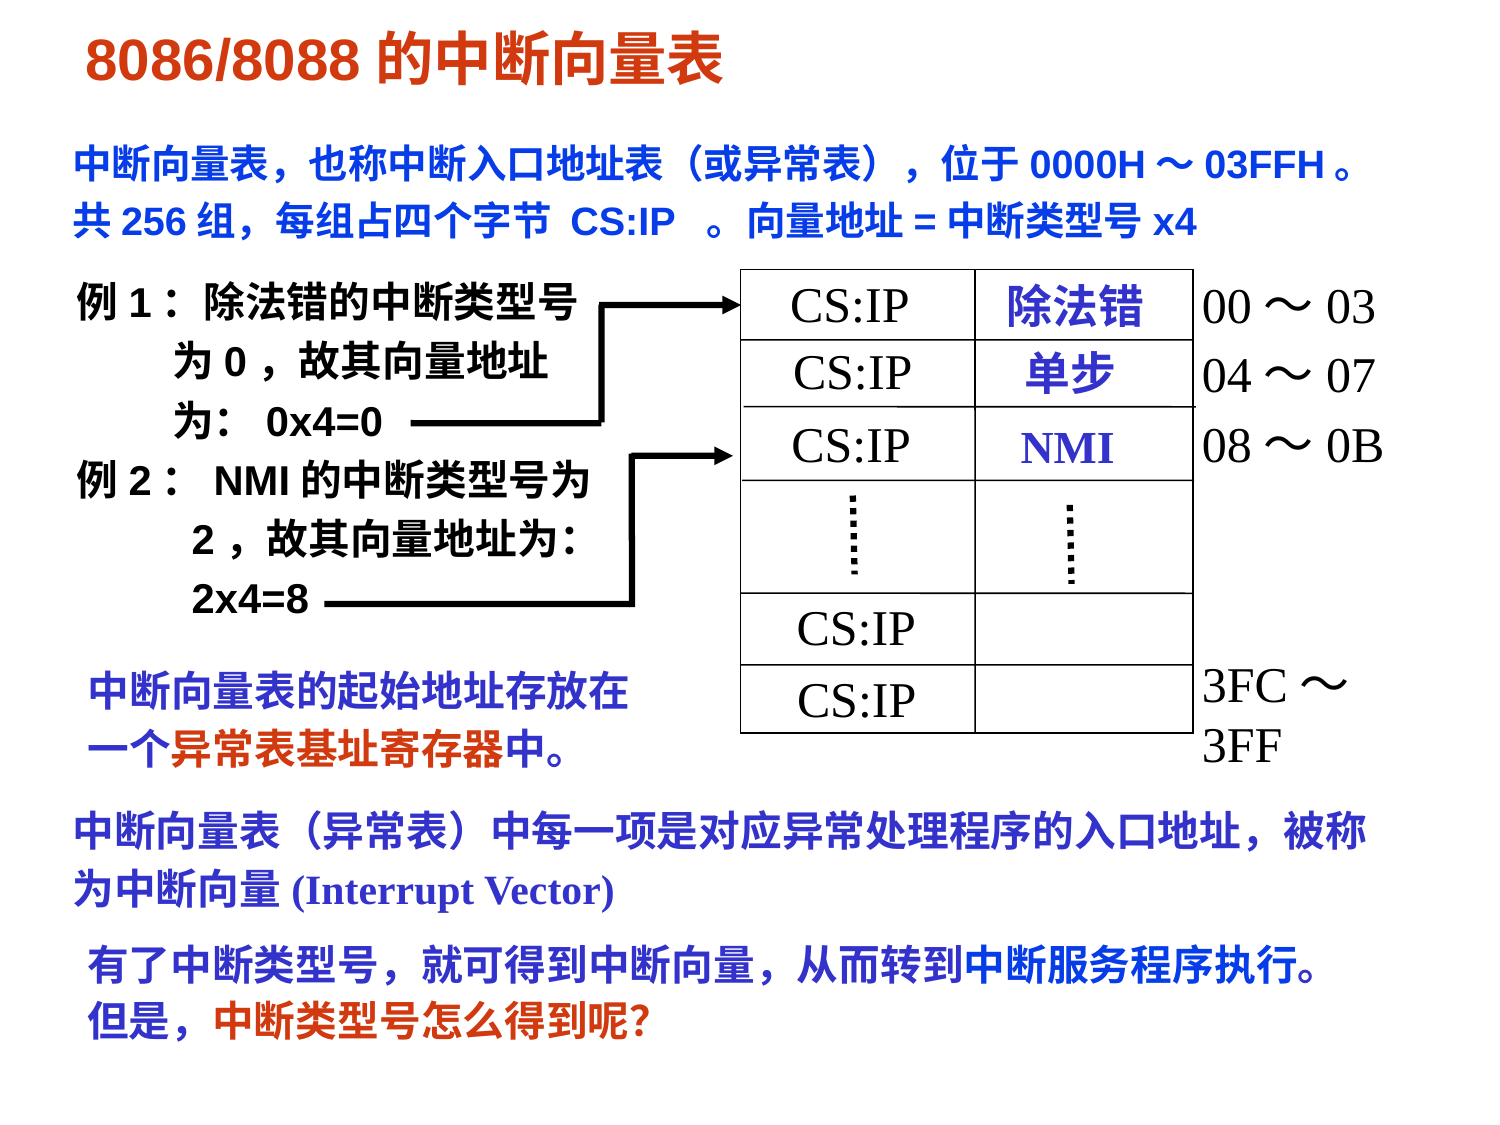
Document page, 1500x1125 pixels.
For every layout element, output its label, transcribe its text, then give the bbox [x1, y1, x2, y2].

text_box 00～03 04～07 08～0B 3FC～3FF [1187, 265, 1443, 780]
text_box CS:IP [778, 331, 971, 407]
text_box [976, 340, 1009, 406]
text_box [976, 481, 1187, 593]
text_box [740, 269, 775, 339]
text_box CS:IP [782, 659, 975, 735]
text_box CS:IP [776, 405, 969, 481]
text_box [968, 269, 975, 339]
text_box [976, 594, 1187, 664]
text_box 有了中断类型号，就可得到中断向量，从而转到中断服务程序执行。 但是，中断类型号怎么得到呢？ [72, 923, 1418, 1053]
text_box [599, 298, 742, 312]
title 8086/8088的中断向量表 [75, 27, 1388, 97]
text_box [631, 449, 734, 462]
text_box NMI [1005, 410, 1198, 481]
text_box CS:IP [781, 587, 974, 663]
text_box 单步 [1009, 336, 1202, 407]
text_box 中断向量表，也称中断入口地址表（或异常表），位于0000H～03FFH。共256组，每组占四个字节 CS:IP 。向量地址=中断类型号x4 [57, 121, 1414, 251]
text_box CS:IP [775, 265, 968, 341]
text_box [976, 407, 1187, 480]
text_box 中断向量表（异常表）中每一项是对应异常处理程序的入口地址，被称为中断向量(Interrupt Vector) [57, 790, 1413, 921]
text_box [740, 594, 782, 733]
text_box 例1：除法错的中断类型号 为0，故其向量地址 为：0x4=0 例2：NMI的中断类型号为 2，故其向量地址为： 2x4=8 [62, 263, 613, 630]
text_box 中断向量表的起始地址存放在一个异常表基址寄存器中。 [72, 650, 680, 780]
text_box [976, 269, 1187, 339]
text_box 除法错 [992, 270, 1184, 341]
text_box [740, 340, 975, 593]
text_box [976, 665, 1187, 733]
